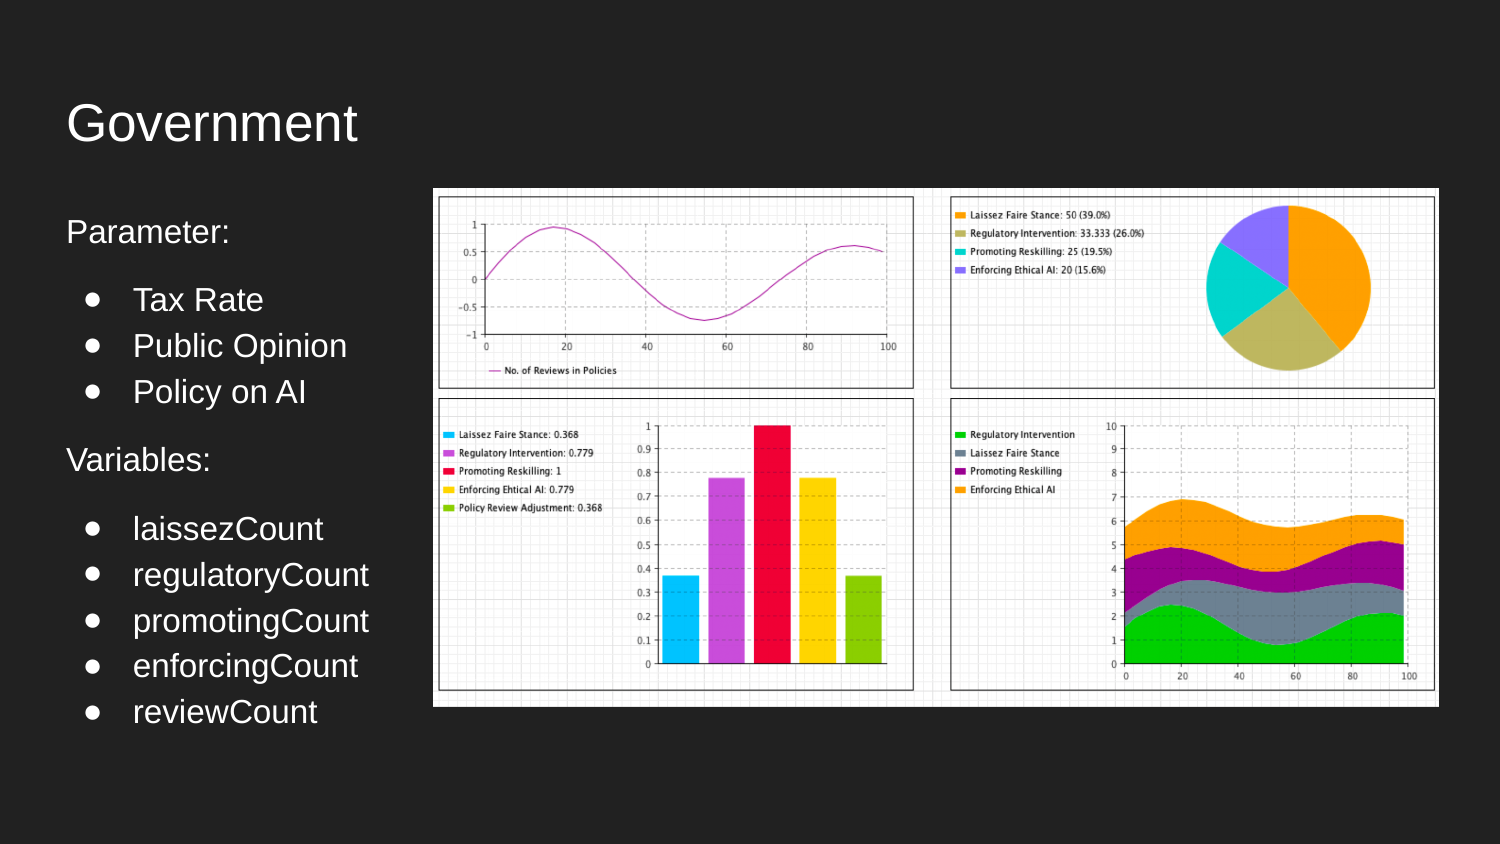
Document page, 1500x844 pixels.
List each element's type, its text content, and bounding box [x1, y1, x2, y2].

picture [432, 188, 1439, 707]
title Government [51, 72, 1449, 167]
list Parameter: Tax Rate Public Opinion Policy on AI Variables: laissezCount regulatoryCount promotingCount enforcingCount reviewCount [51, 189, 1449, 750]
